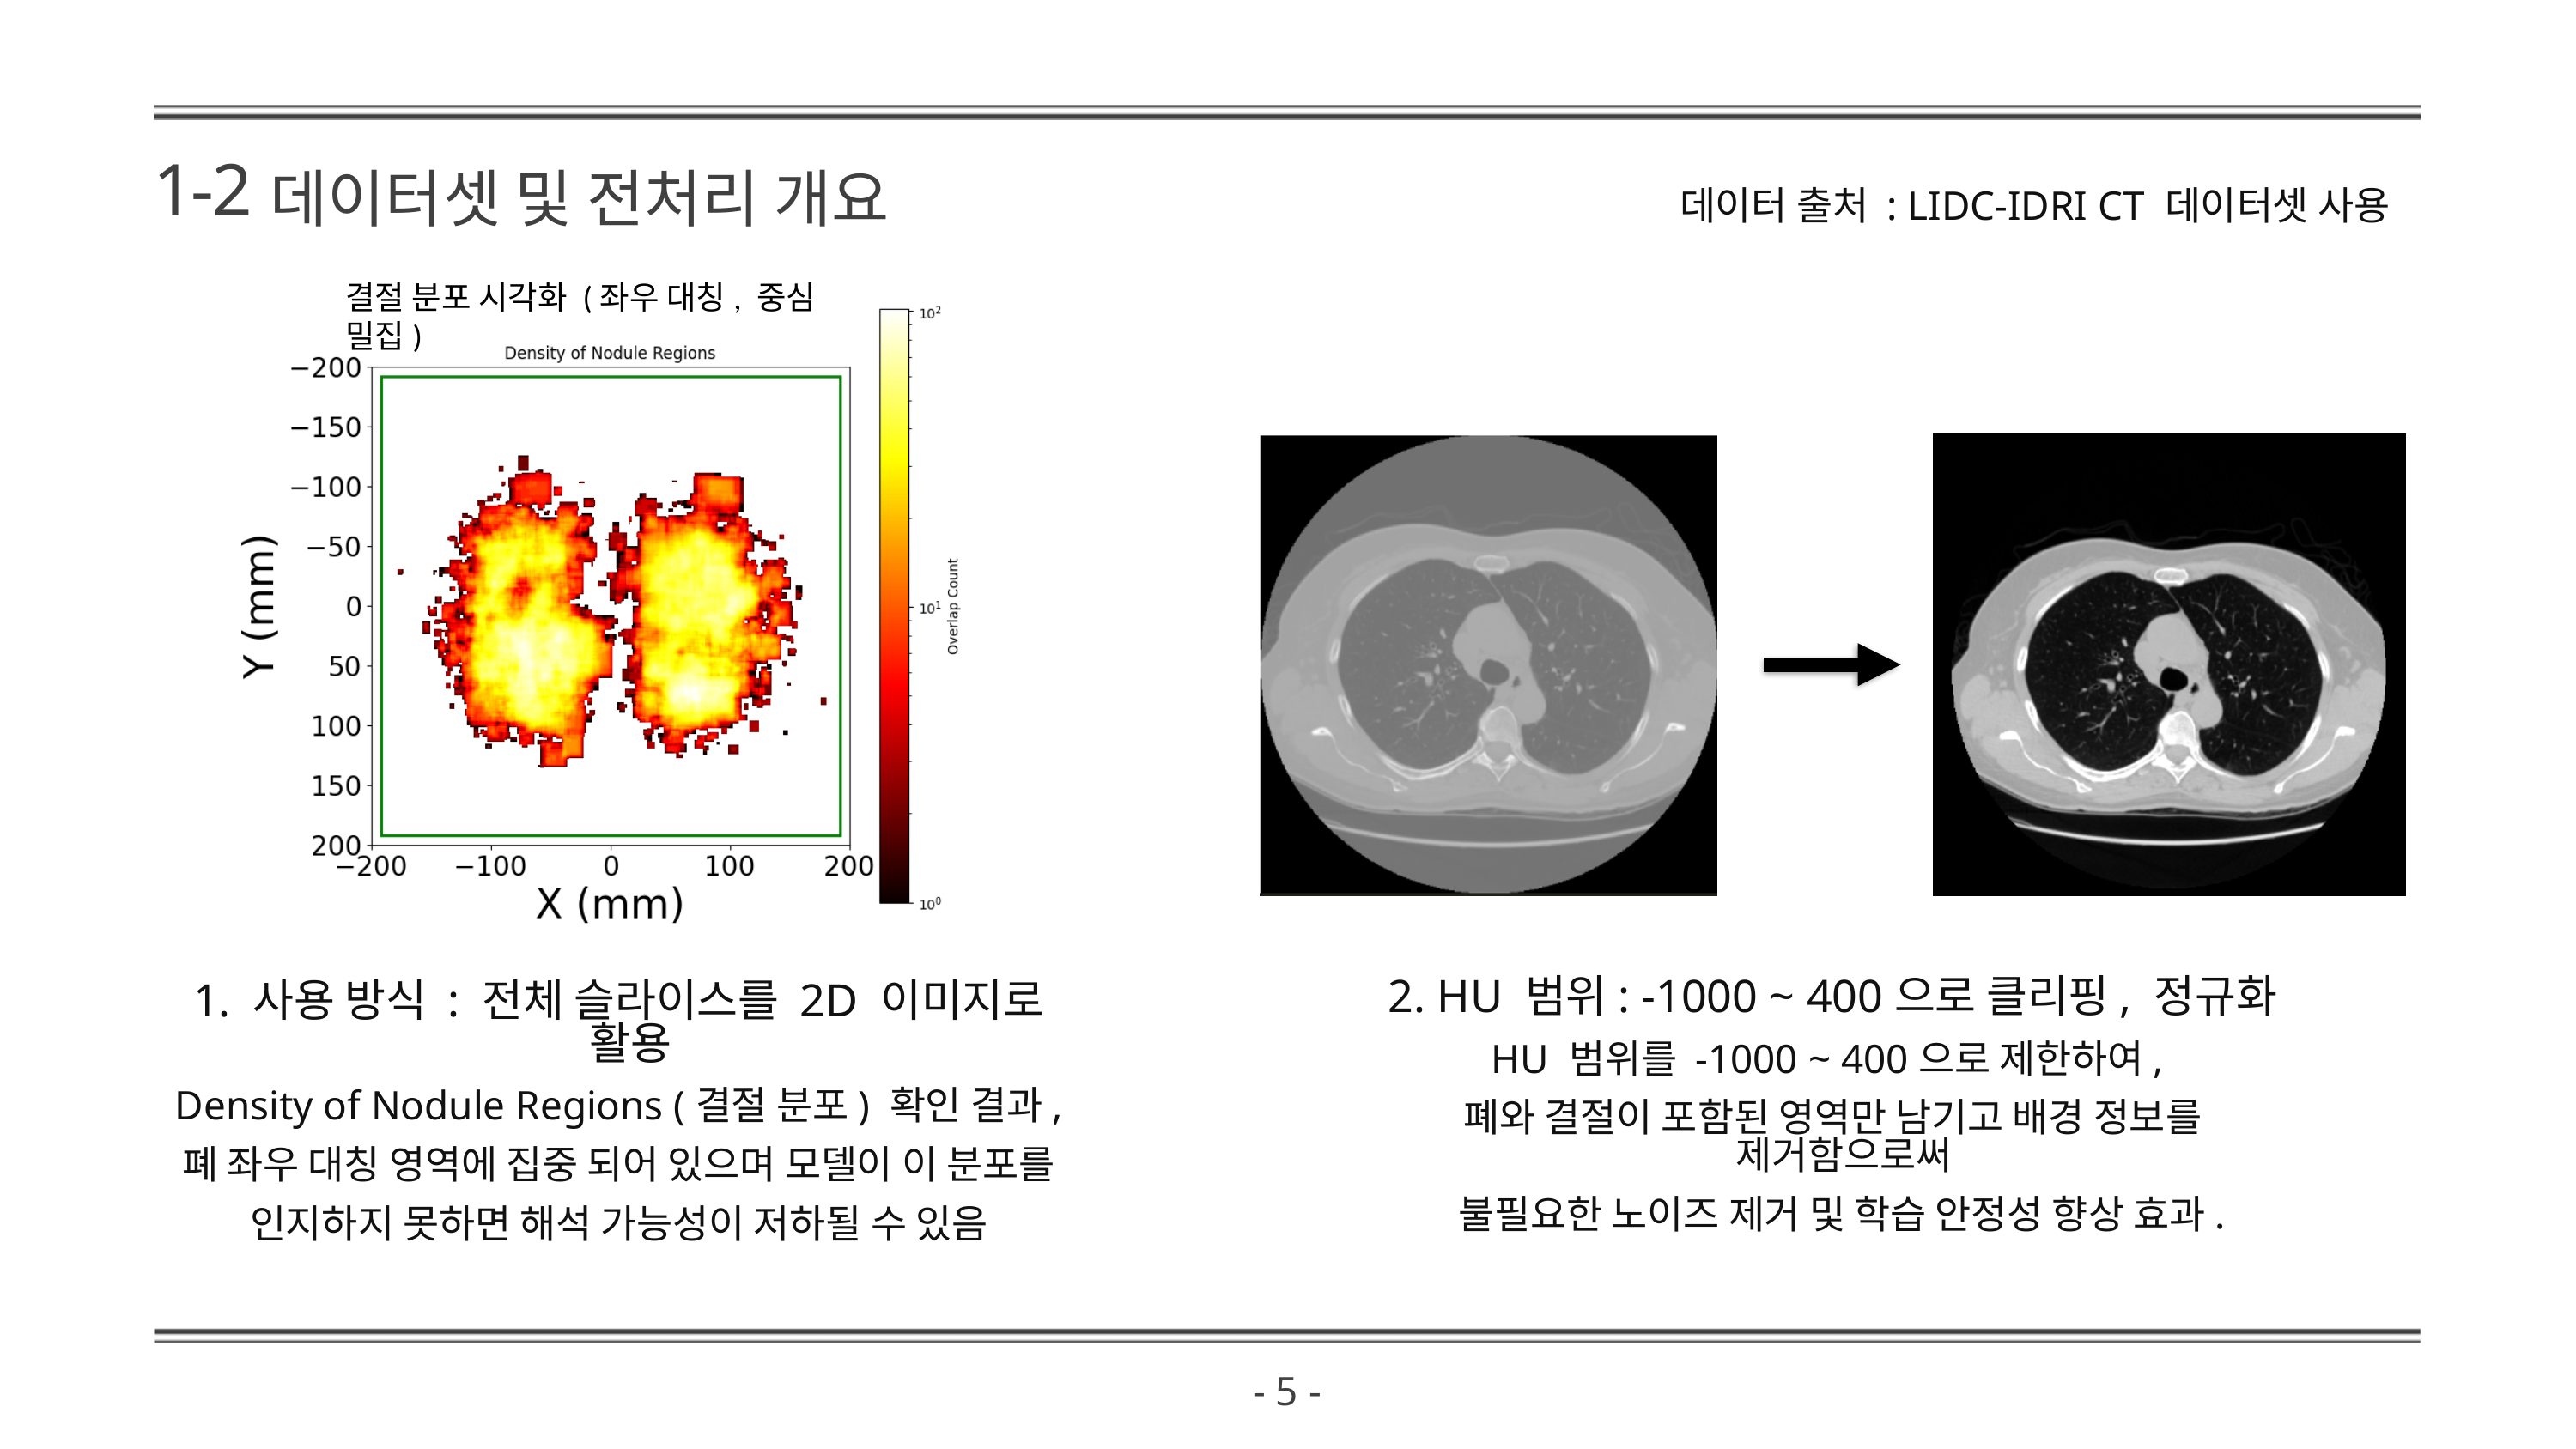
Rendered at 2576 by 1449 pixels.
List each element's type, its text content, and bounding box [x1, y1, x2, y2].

picture [153, 105, 2421, 120]
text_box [153, 270, 1084, 1279]
text_box 1-2 [153, 159, 276, 231]
text_box 데이터셋 및 전처리 개요 [270, 161, 1710, 237]
text_box - 5 - [1075, 1367, 1499, 1415]
text_box 데이터 출처 : LIDC-IDRI CT 데이터셋 사용 [1673, 158, 2443, 235]
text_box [1259, 433, 2406, 1263]
picture [153, 1328, 2421, 1343]
